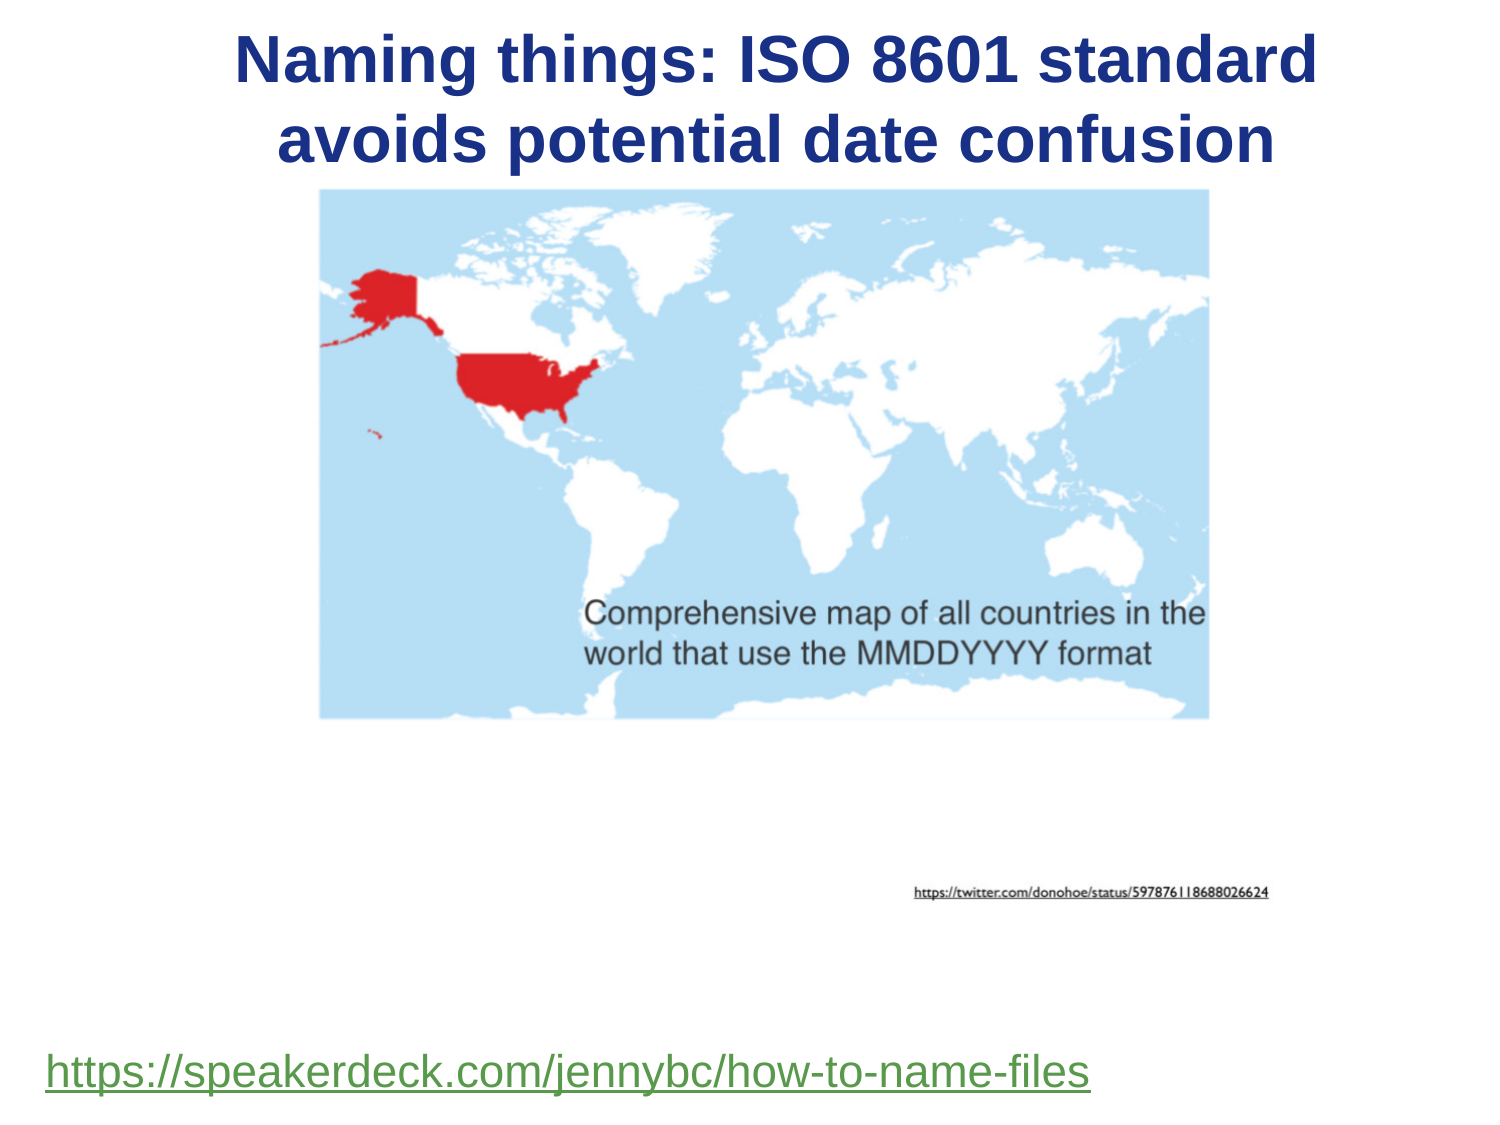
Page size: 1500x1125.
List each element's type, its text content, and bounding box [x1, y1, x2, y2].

list https://speakerdeck.com/jennybc/how-to-name-files [30, 155, 1474, 1029]
picture [309, 176, 1279, 903]
title Naming things: ISO 8601 standard avoids potential date confusion [140, 14, 1416, 155]
